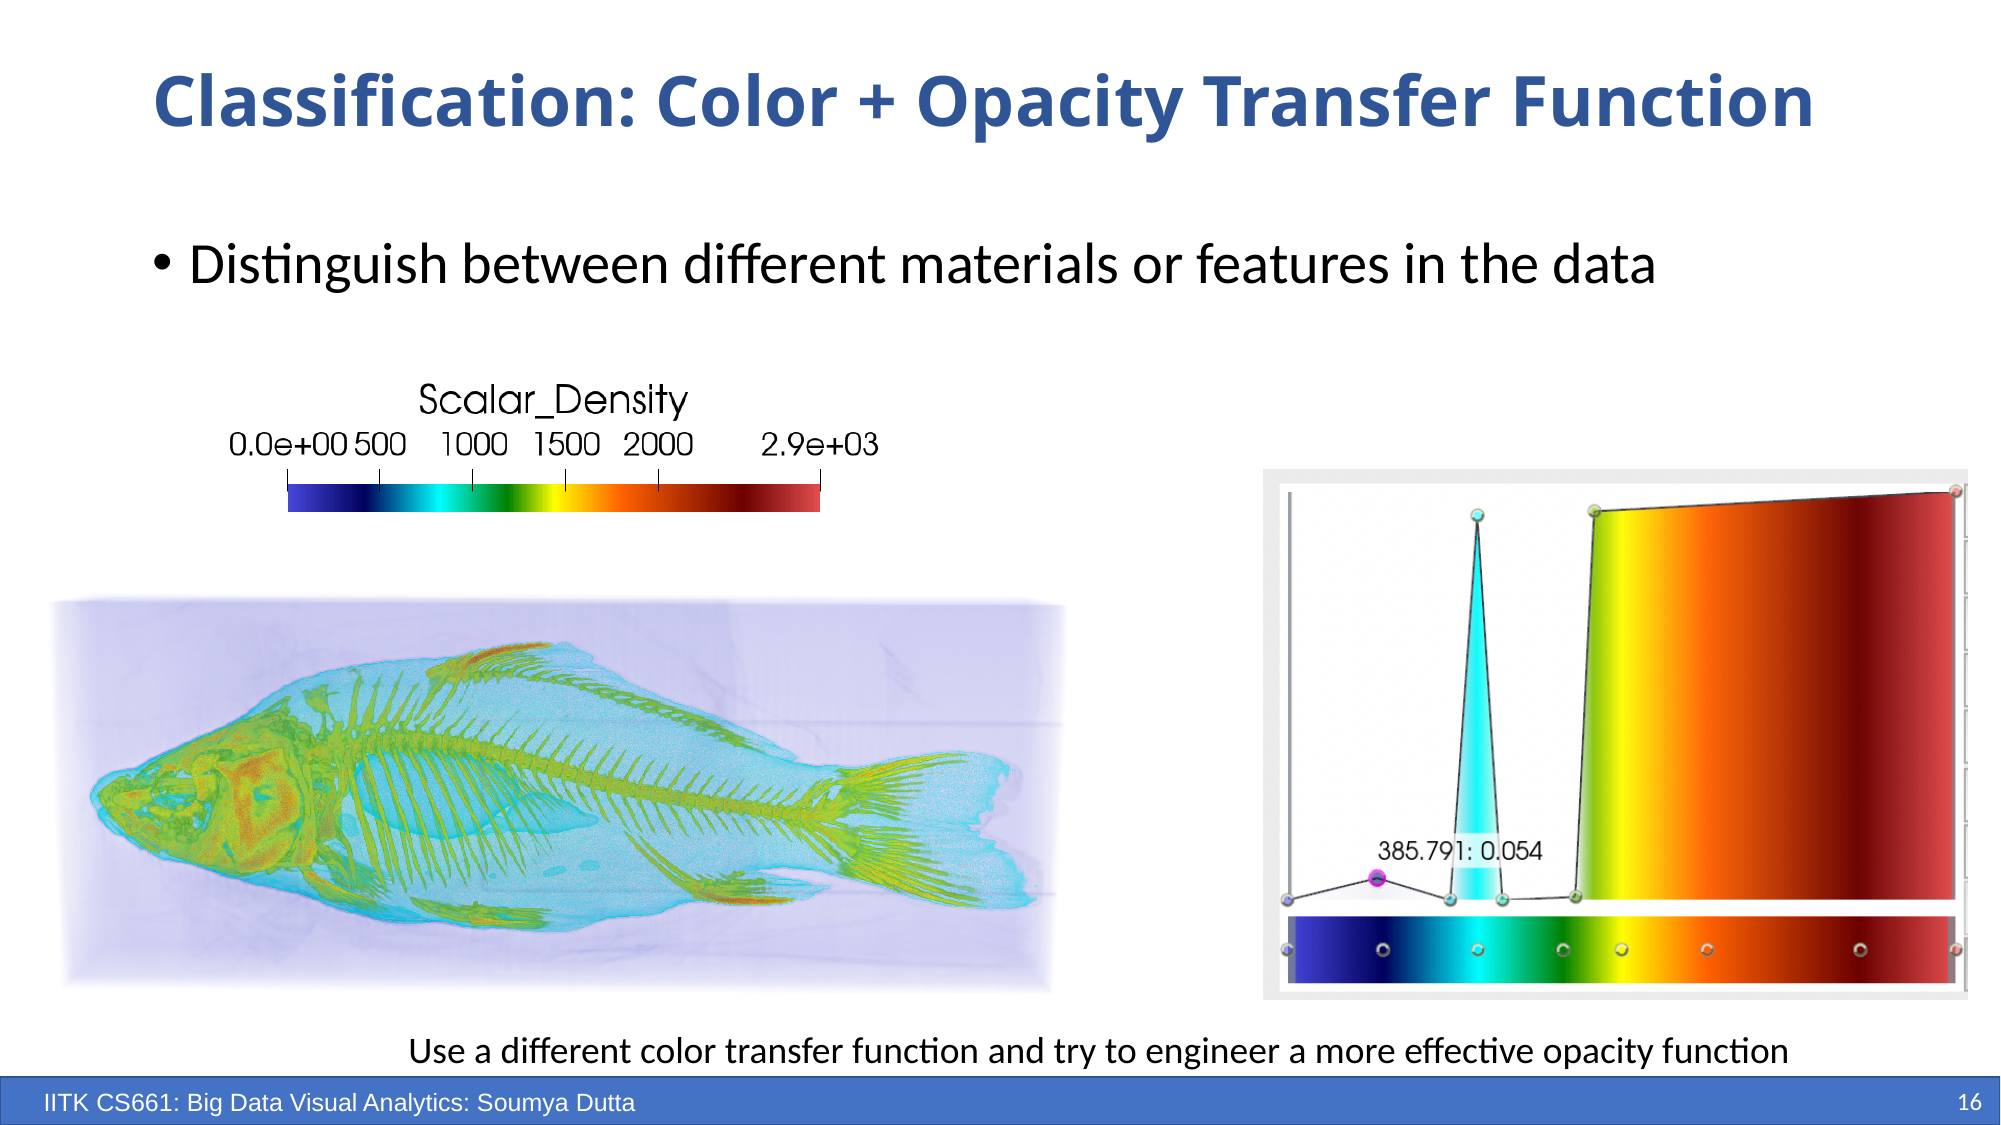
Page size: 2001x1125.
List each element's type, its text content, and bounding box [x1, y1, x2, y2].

picture [11, 355, 1138, 1043]
text_box Use a different color transfer function and try to engineer a more effective opacity function [393, 1018, 1807, 1079]
title Classification: Color + Opacity Transfer Function [137, 35, 1863, 173]
list Distinguish between different materials or features in the data [137, 225, 1863, 319]
picture [1263, 469, 1968, 1000]
